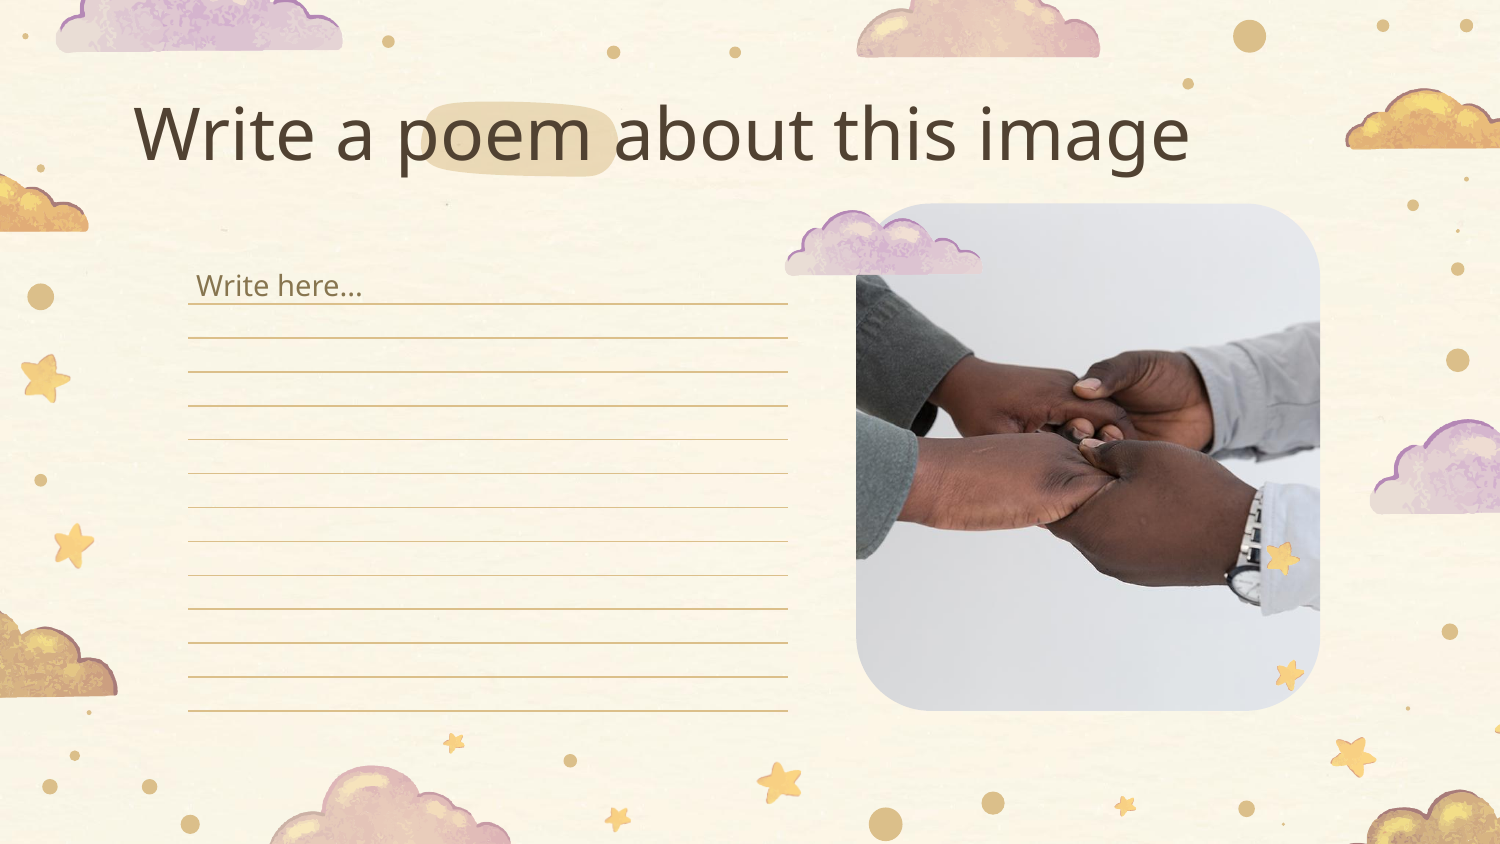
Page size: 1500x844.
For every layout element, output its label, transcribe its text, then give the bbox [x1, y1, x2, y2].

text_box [188, 303, 789, 712]
text_box Write here... [181, 252, 745, 711]
picture [0, 0, 1500, 844]
text_box [436, 167, 609, 177]
title Write a poem about this image [118, 72, 1382, 167]
